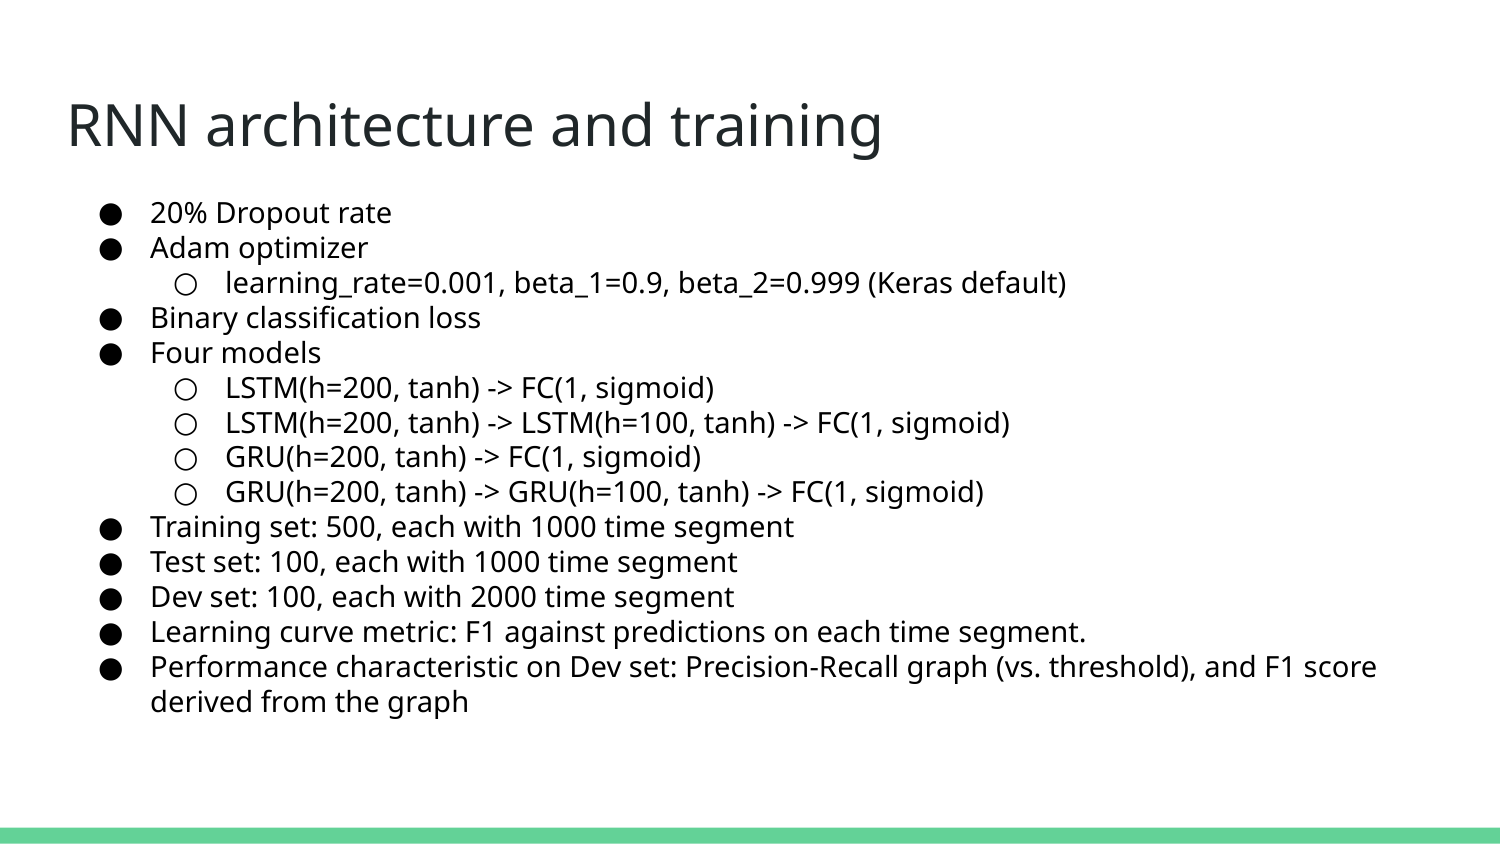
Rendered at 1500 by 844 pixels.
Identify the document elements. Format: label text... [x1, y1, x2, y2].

text_box 20% Dropout rate Adam optimizer learning_rate=0.001, beta_1=0.9, beta_2=0.999 (Keras default) Binary classification loss Four models LSTM(h=200, tanh) -> FC(1, sigmoid) LSTM(h=200, tanh) -> LSTM(h=100, tanh) -> FC(1, sigmoid) GRU(h=200, tanh) -> FC(1, sigmoid) GRU(h=200, tanh) -> GRU(h=100, tanh) -> FC(1, sigmoid) Training set: 500, each with 1000 time segment Test set: 100, each with 1000 time segment Dev set: 100, each with 2000 time segment Learning curve metric: F1 against predictions on each time segment. Performance characteristic on Dev set: Precision-Recall graph (vs. threshold), and F1 score derived from the graph [60, 179, 1449, 795]
title RNN architecture and training [51, 72, 1449, 167]
